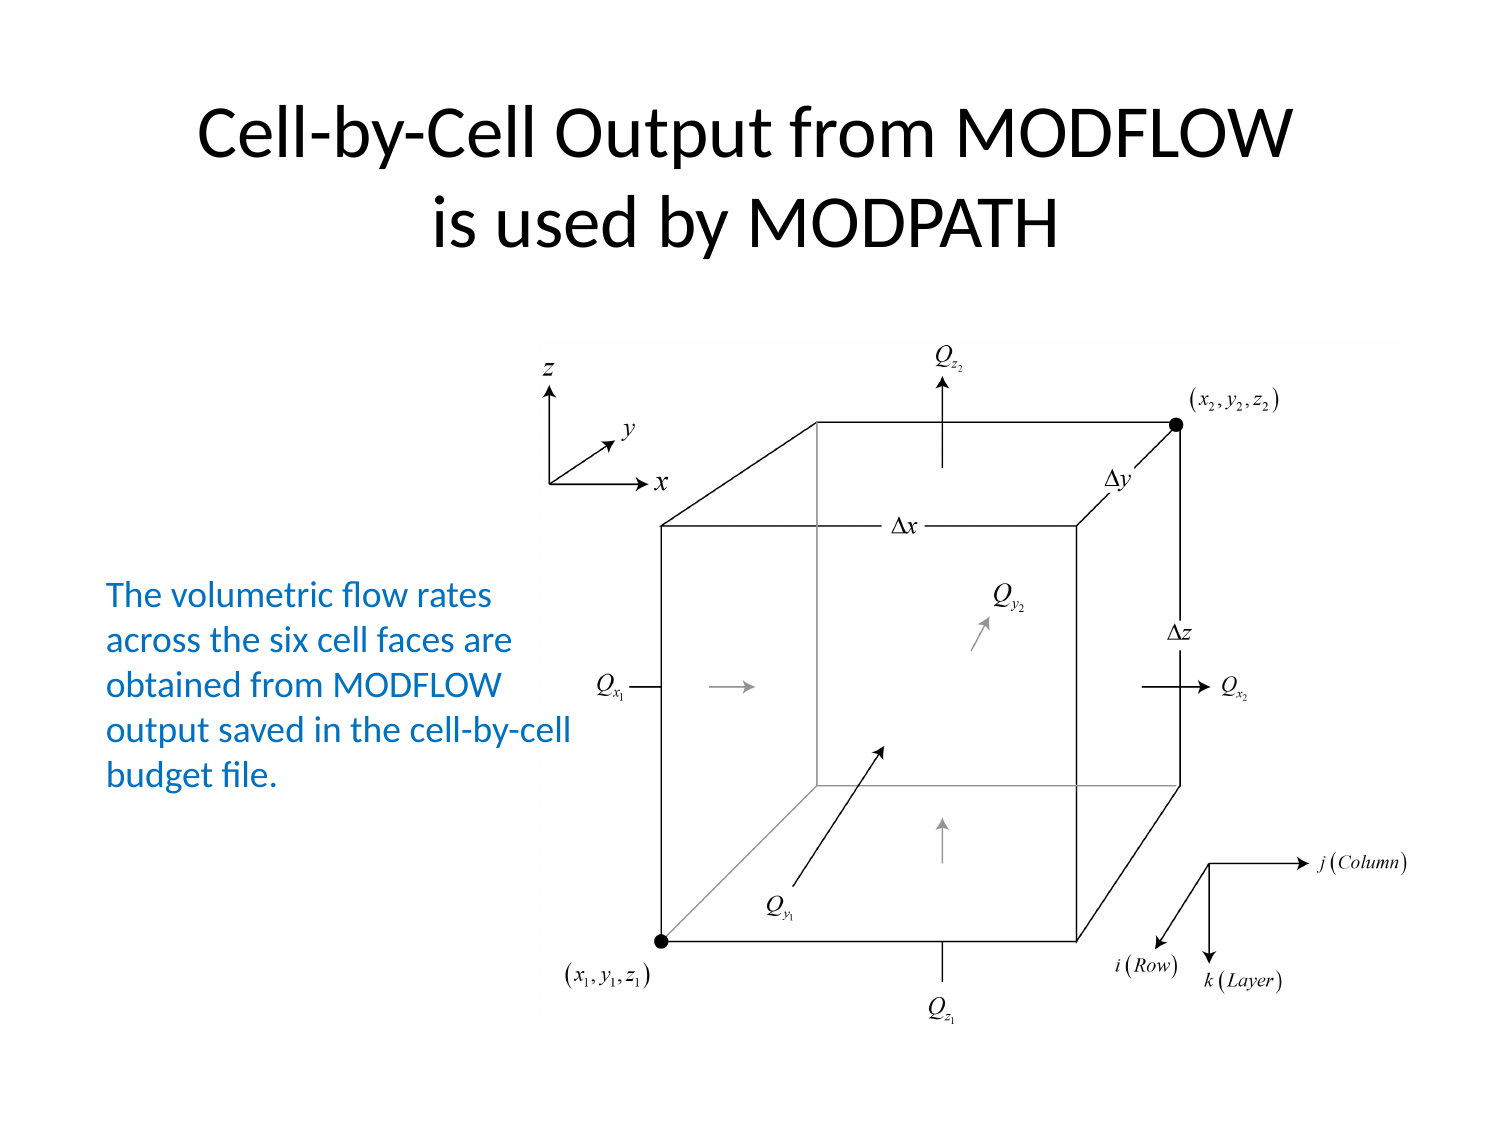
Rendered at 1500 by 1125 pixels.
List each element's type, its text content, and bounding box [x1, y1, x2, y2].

picture [537, 340, 1407, 1027]
text_box Cell-by-Cell Output from MODFLOW is used by MODPATH [182, 74, 1310, 270]
text_box The volumetric flow rates across the six cell faces are obtained from MODFLOW output saved in the cell-by-cell budget file. [91, 562, 532, 803]
